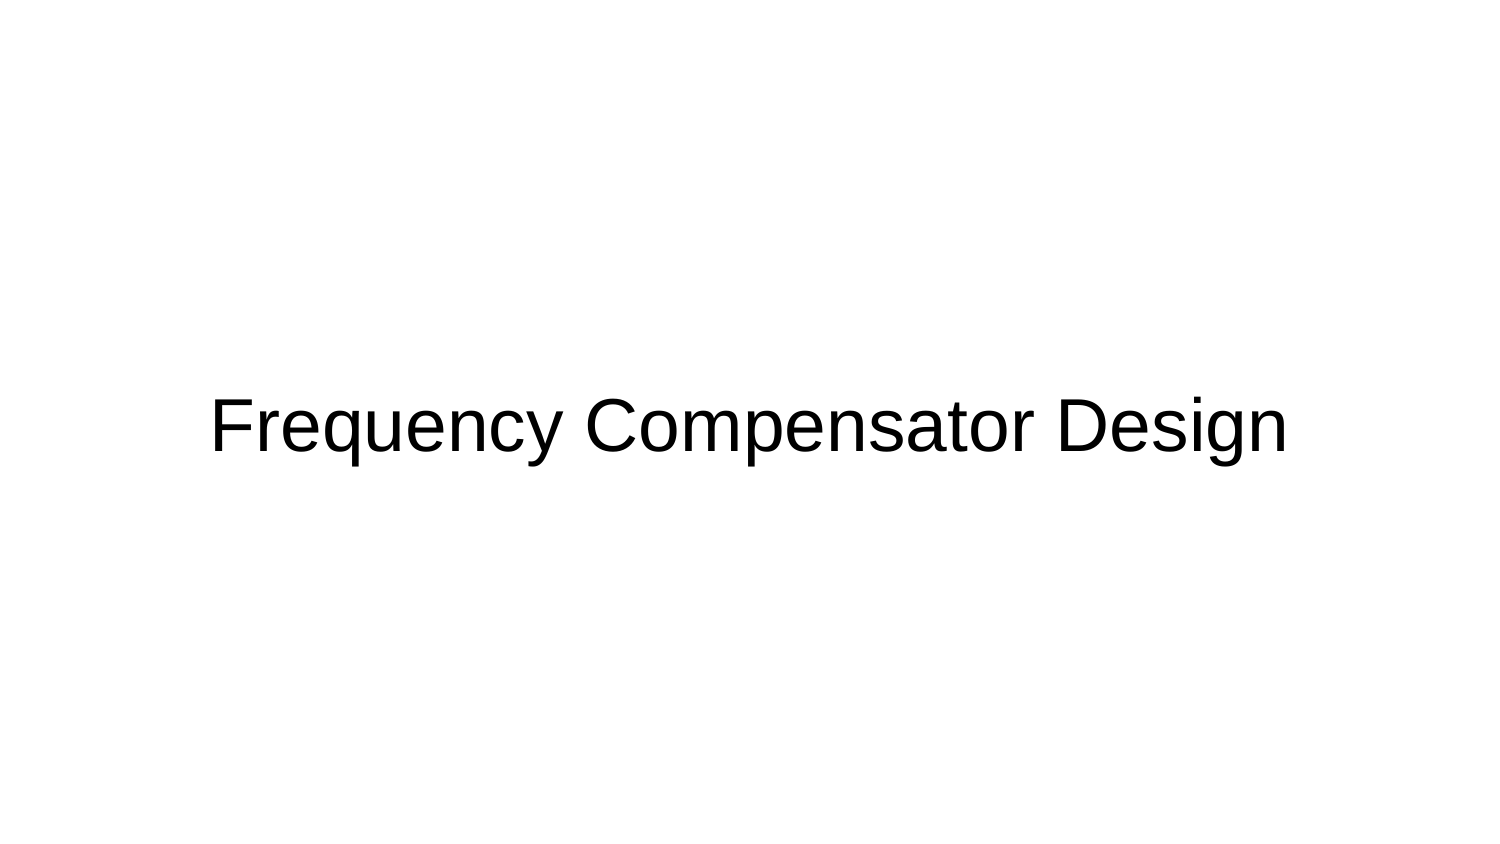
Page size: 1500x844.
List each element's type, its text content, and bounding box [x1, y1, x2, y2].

title Frequency Compensator Design [51, 352, 1449, 491]
